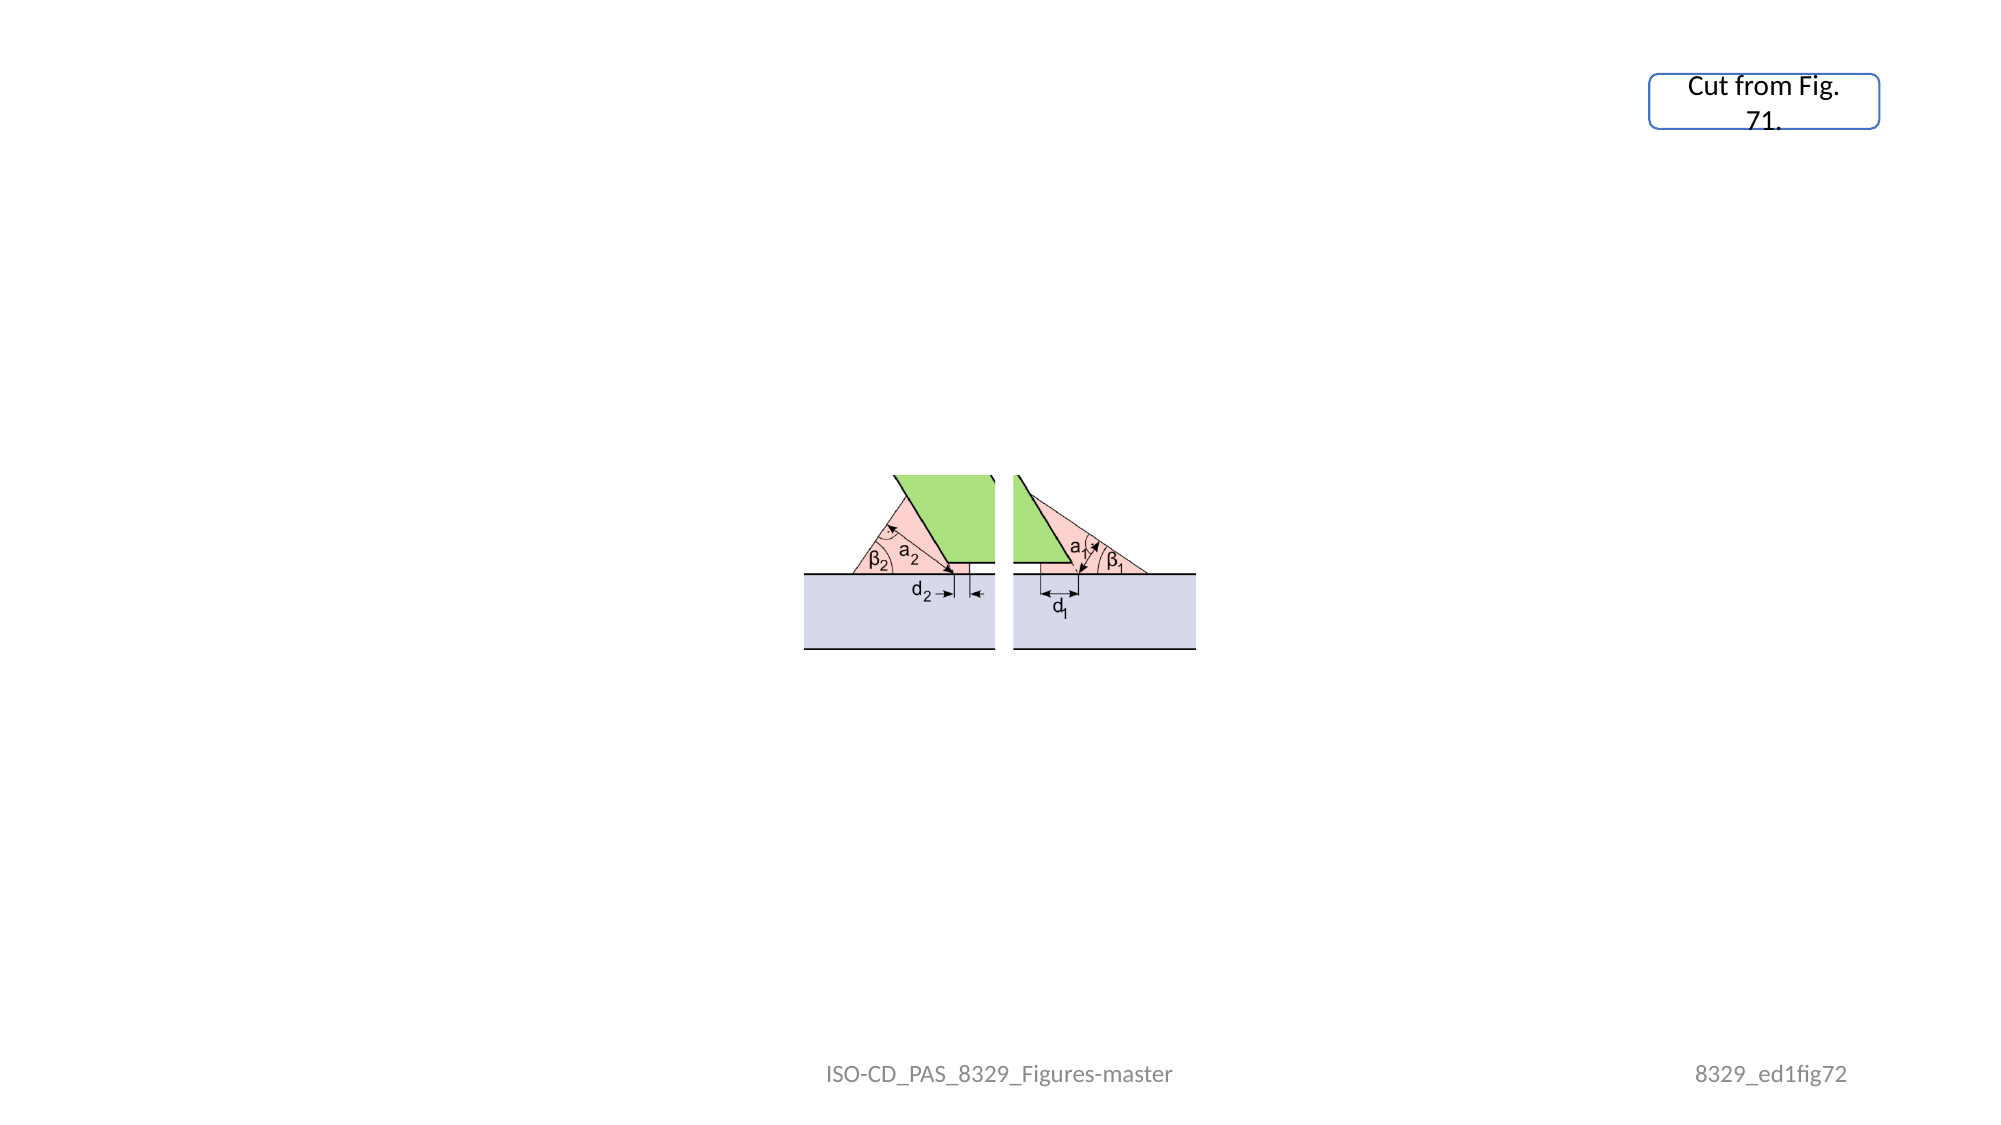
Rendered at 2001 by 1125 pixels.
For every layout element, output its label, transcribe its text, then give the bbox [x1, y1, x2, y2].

slide_number 8329_ed1fig72 [1412, 1042, 1863, 1103]
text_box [803, 475, 1196, 650]
text_box Cut from Fig. 71. [1648, 72, 1881, 130]
footer ISO-CD_PAS_8329_Figures-master [662, 1042, 1338, 1103]
